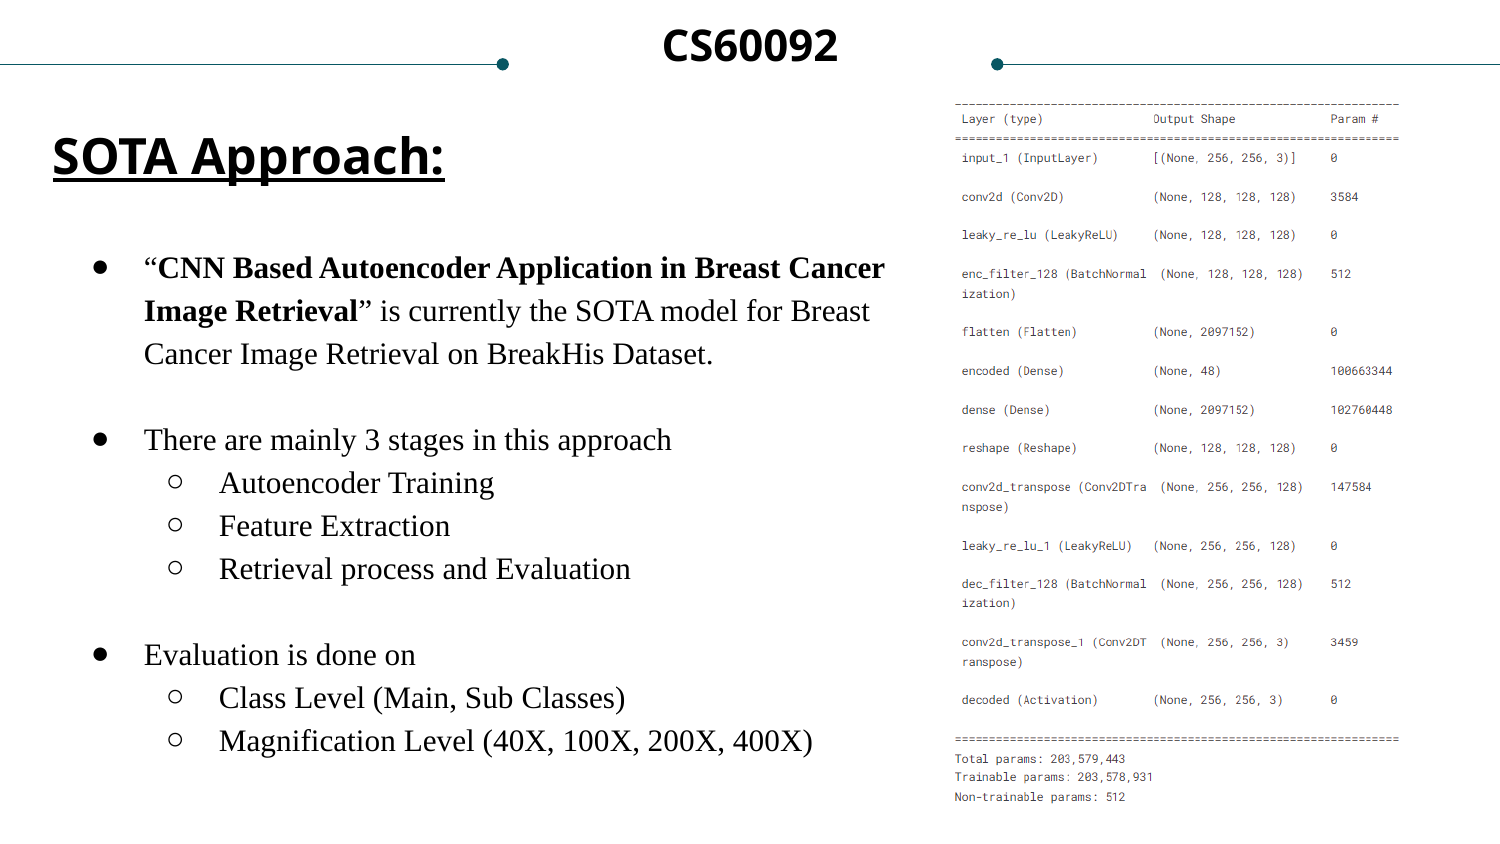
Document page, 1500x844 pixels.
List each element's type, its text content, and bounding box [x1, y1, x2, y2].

text_box SOTA Approach: [41, 118, 688, 190]
picture [940, 97, 1412, 808]
text_box “CNN Based Autoencoder Application in Breast Cancer Image Retrieval” is currently the SOTA model for Breast Cancer Image Retrieval on BreakHis Dataset. There are mainly 3 stages in this approach Autoencoder Training Feature Extraction Retrieval process and Evaluation Evaluation is done on Class Level (Main, Sub Classes) Magnification Level (40X, 100X, 200X, 400X) [53, 226, 912, 808]
text_box CS60092 [28, 23, 1472, 124]
